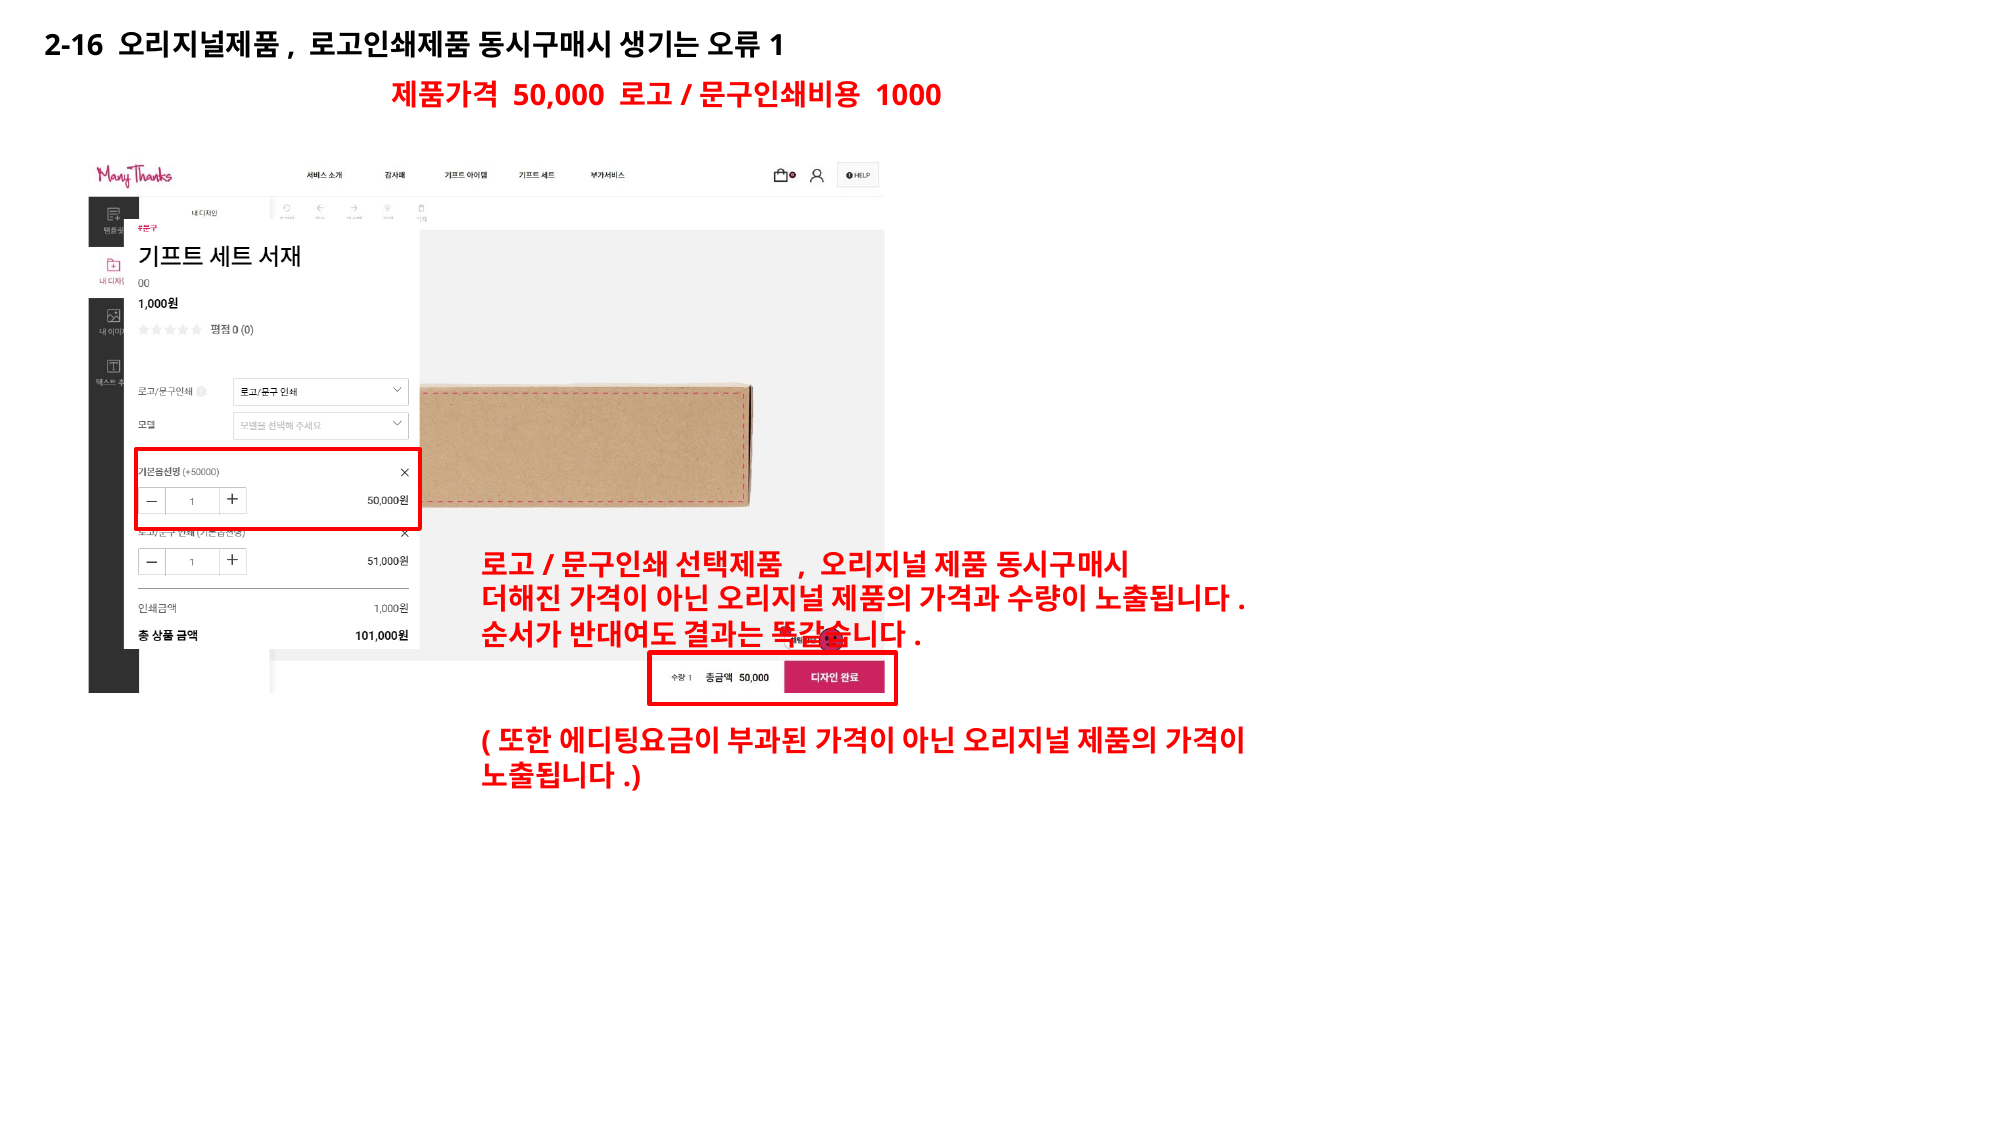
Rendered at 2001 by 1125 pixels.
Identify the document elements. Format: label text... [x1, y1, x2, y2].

text_box 로고/문구인쇄 선택제품 , 오리지널 제품 동시구매시 더해진 가격이 아닌 오리지널 제품의 가격과 수량이 노출됩니다. 순서가 반대여도 결과는 똑같습니다. (또한 에디팅요금이 부과된 가격이 아닌 오리지널 제품의 가격이 노출됩니다.) [479, 543, 1499, 793]
text_box [123, 219, 420, 649]
text_box [649, 652, 897, 705]
text_box [135, 448, 420, 529]
text_box 2-16 오리지널제품, 로고인쇄제품 동시구매시 생기는 오류1 제품가격 50,000 로고/문구인쇄비용 1000 [42, 8, 947, 112]
text_box [88, 154, 885, 693]
